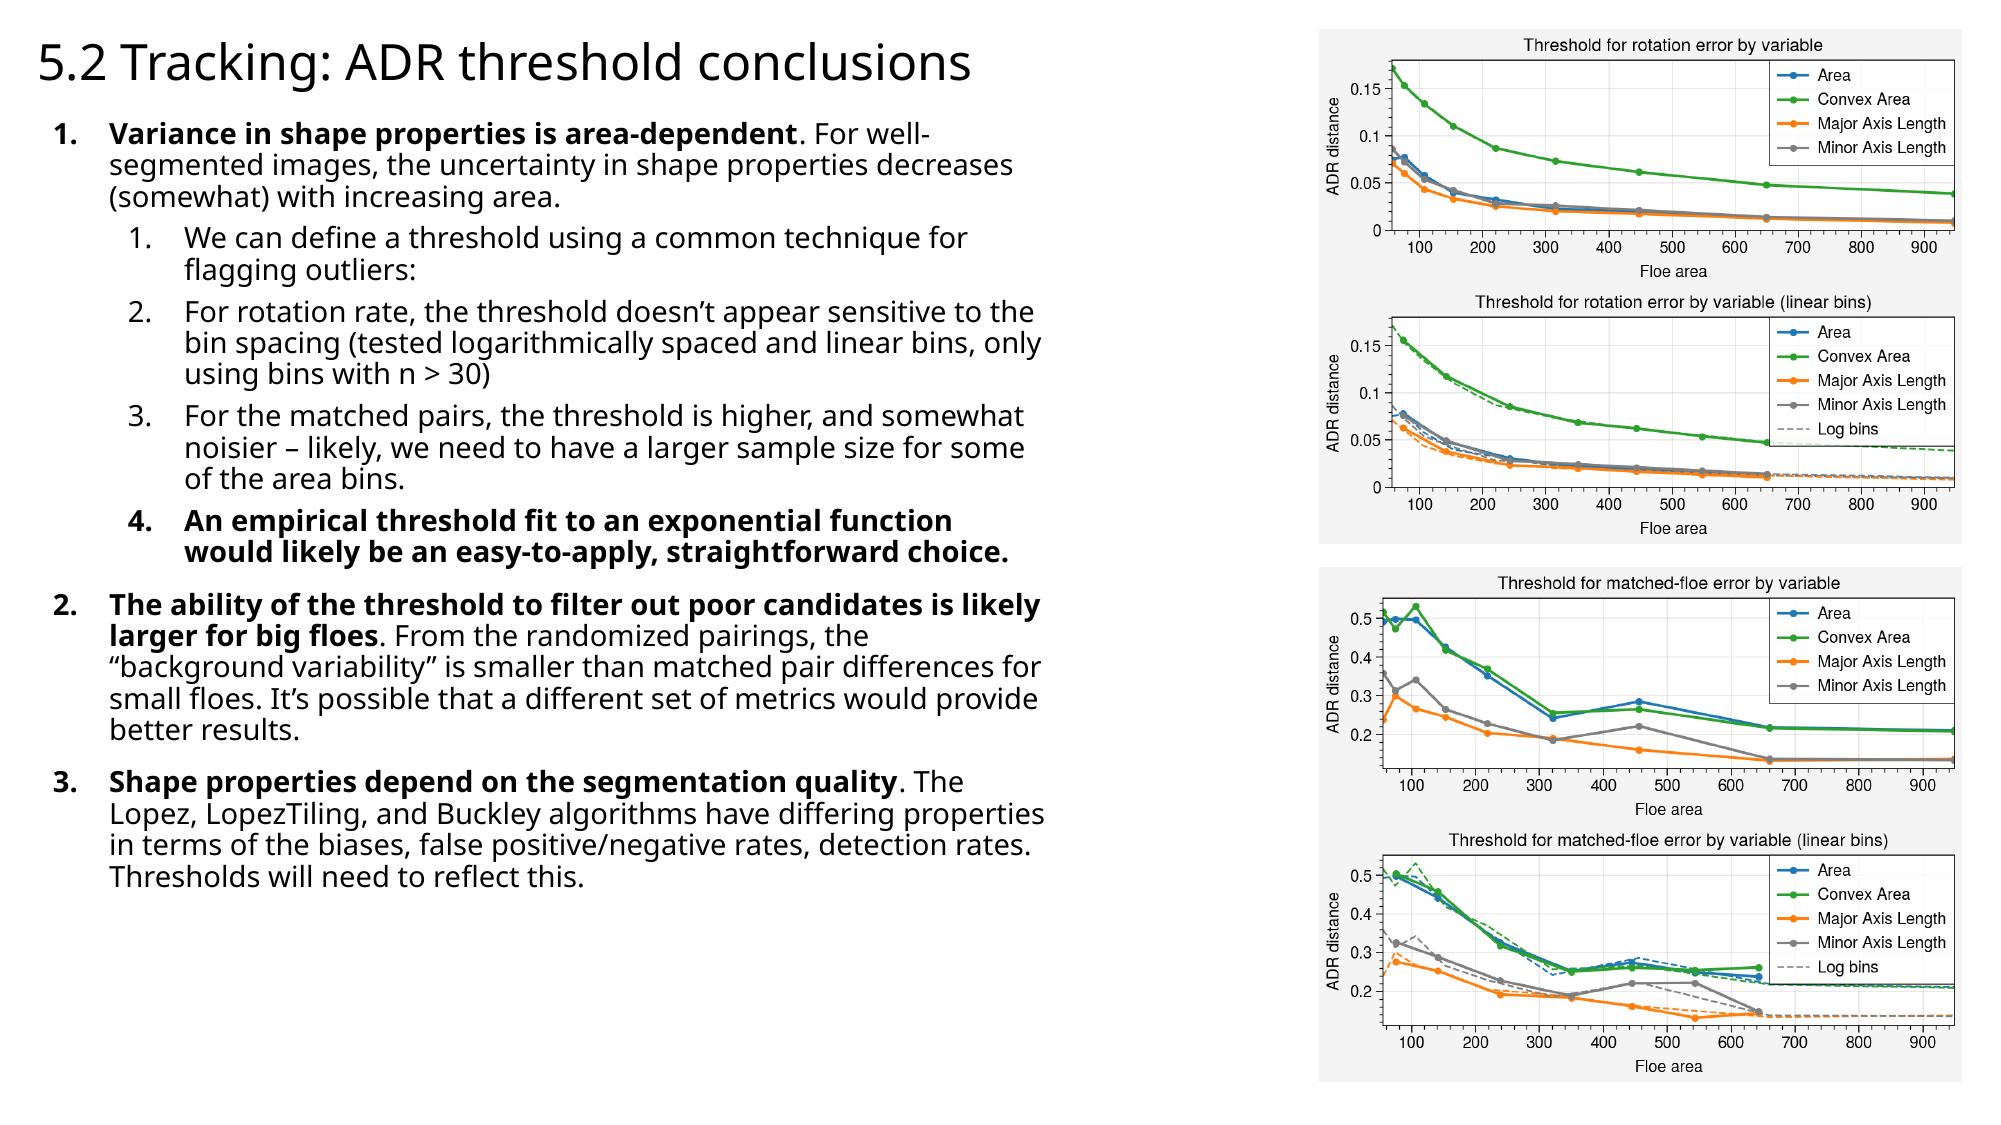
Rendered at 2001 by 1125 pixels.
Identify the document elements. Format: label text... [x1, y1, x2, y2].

picture [1318, 566, 1963, 1082]
text_box 5.2 Tracking: ADR threshold conclusions [22, 29, 1318, 112]
picture [1318, 28, 1963, 544]
